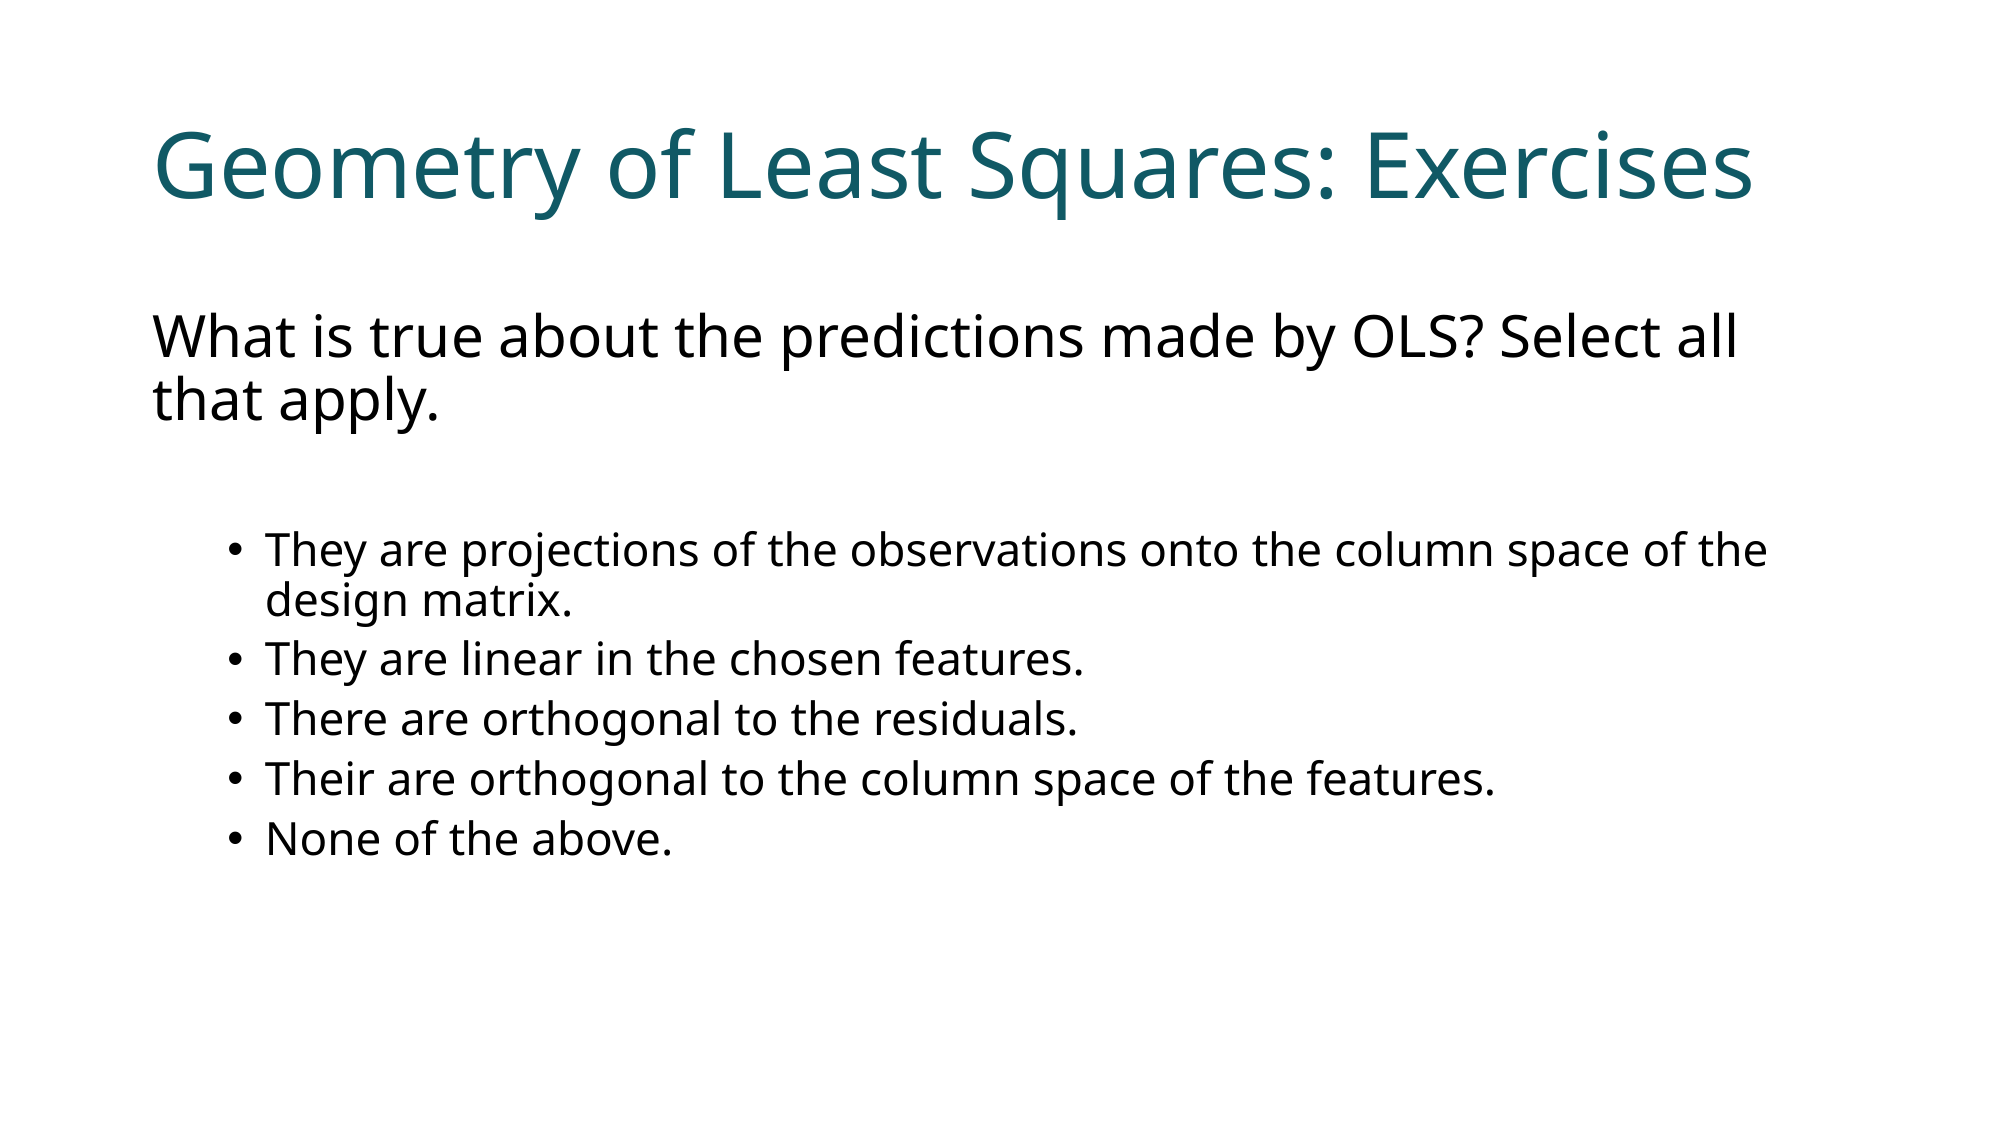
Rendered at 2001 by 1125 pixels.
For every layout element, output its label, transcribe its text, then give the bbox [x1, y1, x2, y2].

title Geometry of Least Squares: Exercises [137, 59, 1863, 278]
list What is true about the predictions made by OLS? Select all that apply. They are projections of the observations onto the column space of the design matrix. They are linear in the chosen features. There are orthogonal to the residuals. Their are orthogonal to the column space of the features. None of the above. [137, 299, 1863, 1014]
